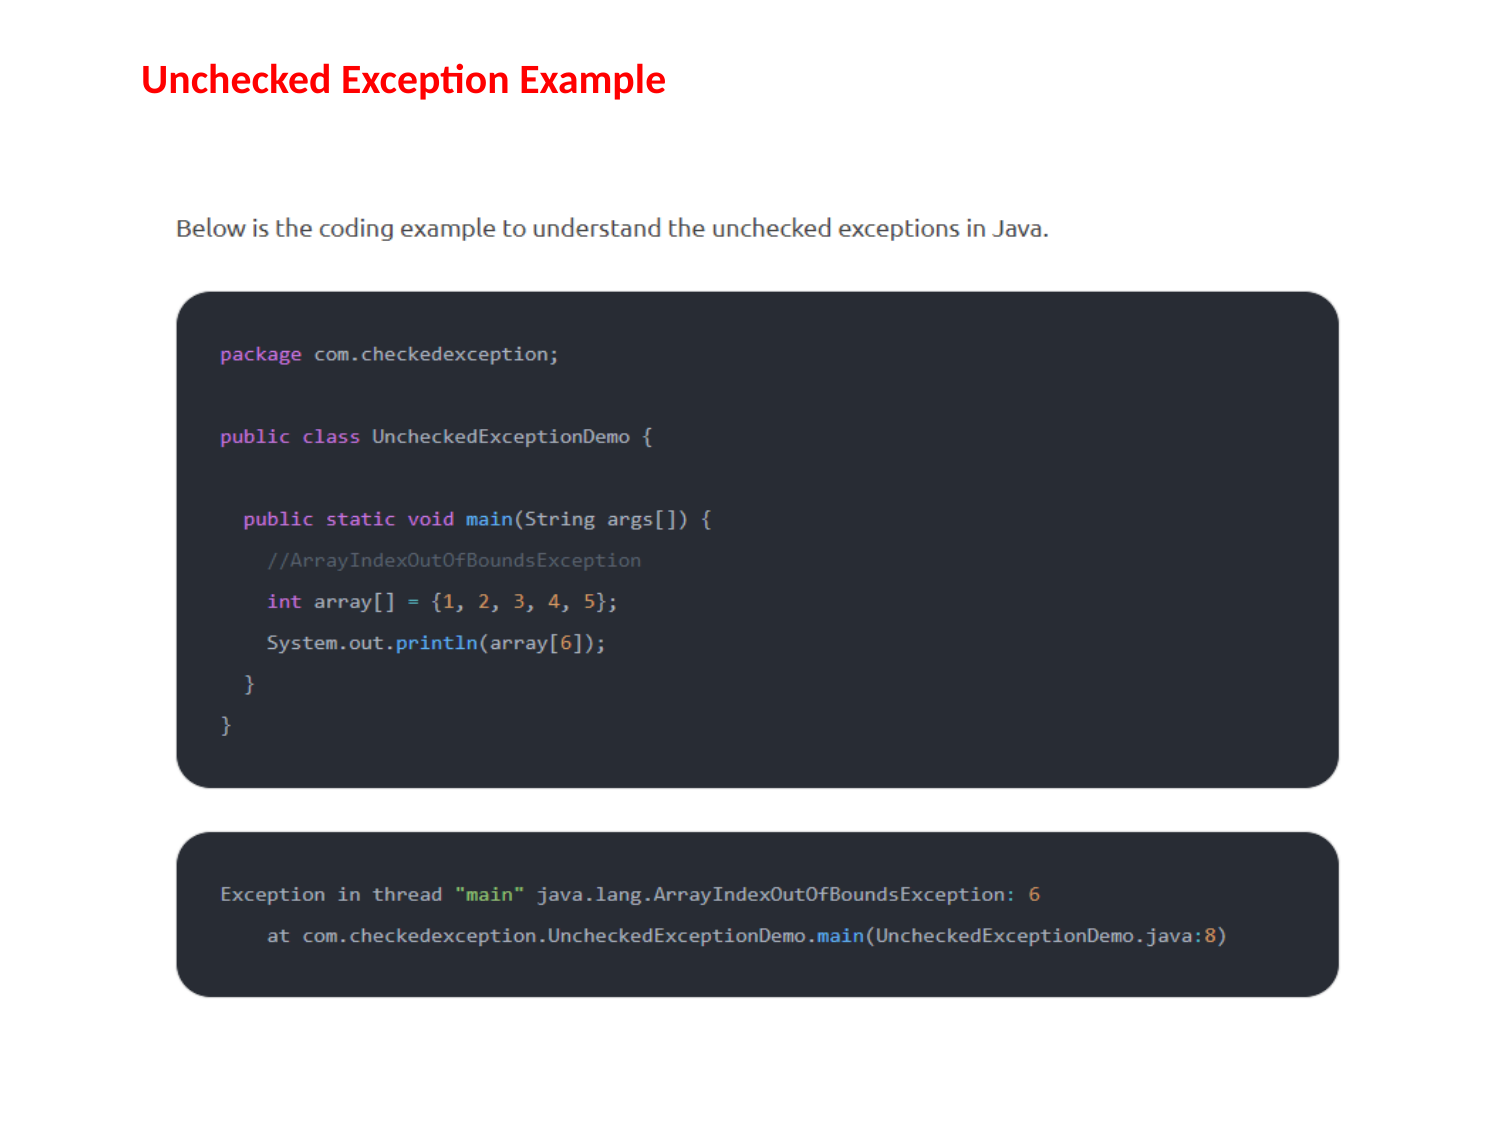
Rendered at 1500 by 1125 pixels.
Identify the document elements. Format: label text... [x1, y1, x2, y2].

picture [147, 197, 1377, 1000]
text_box Unchecked Exception Example [126, 44, 682, 110]
